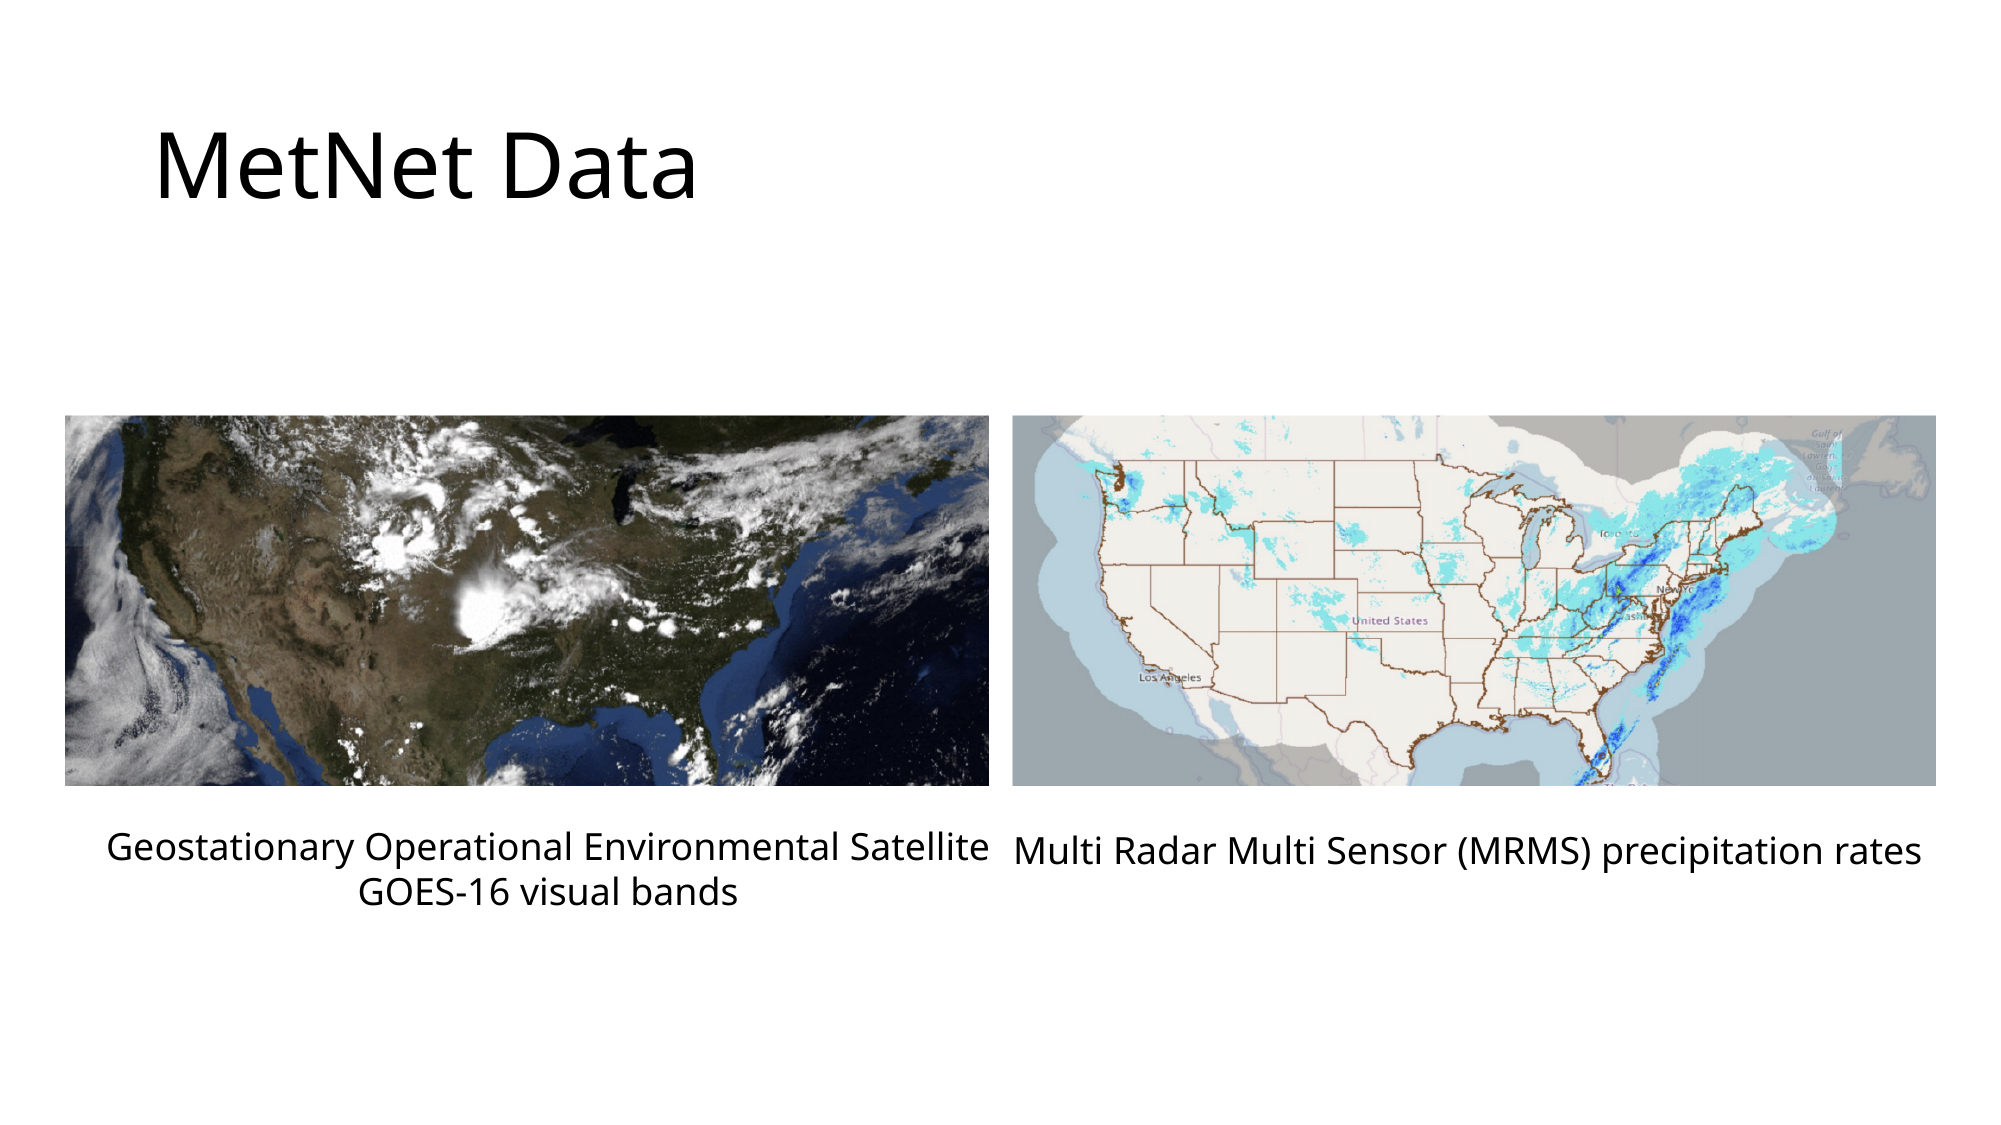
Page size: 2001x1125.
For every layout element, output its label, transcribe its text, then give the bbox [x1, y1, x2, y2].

picture [52, 403, 1948, 797]
title MetNet Data [137, 59, 1863, 278]
text_box Geostationary Operational Environmental Satellite GOES-16 visual bands [91, 815, 1006, 921]
text_box Multi Radar Multi Sensor (MRMS) precipitation rates [998, 819, 1938, 879]
